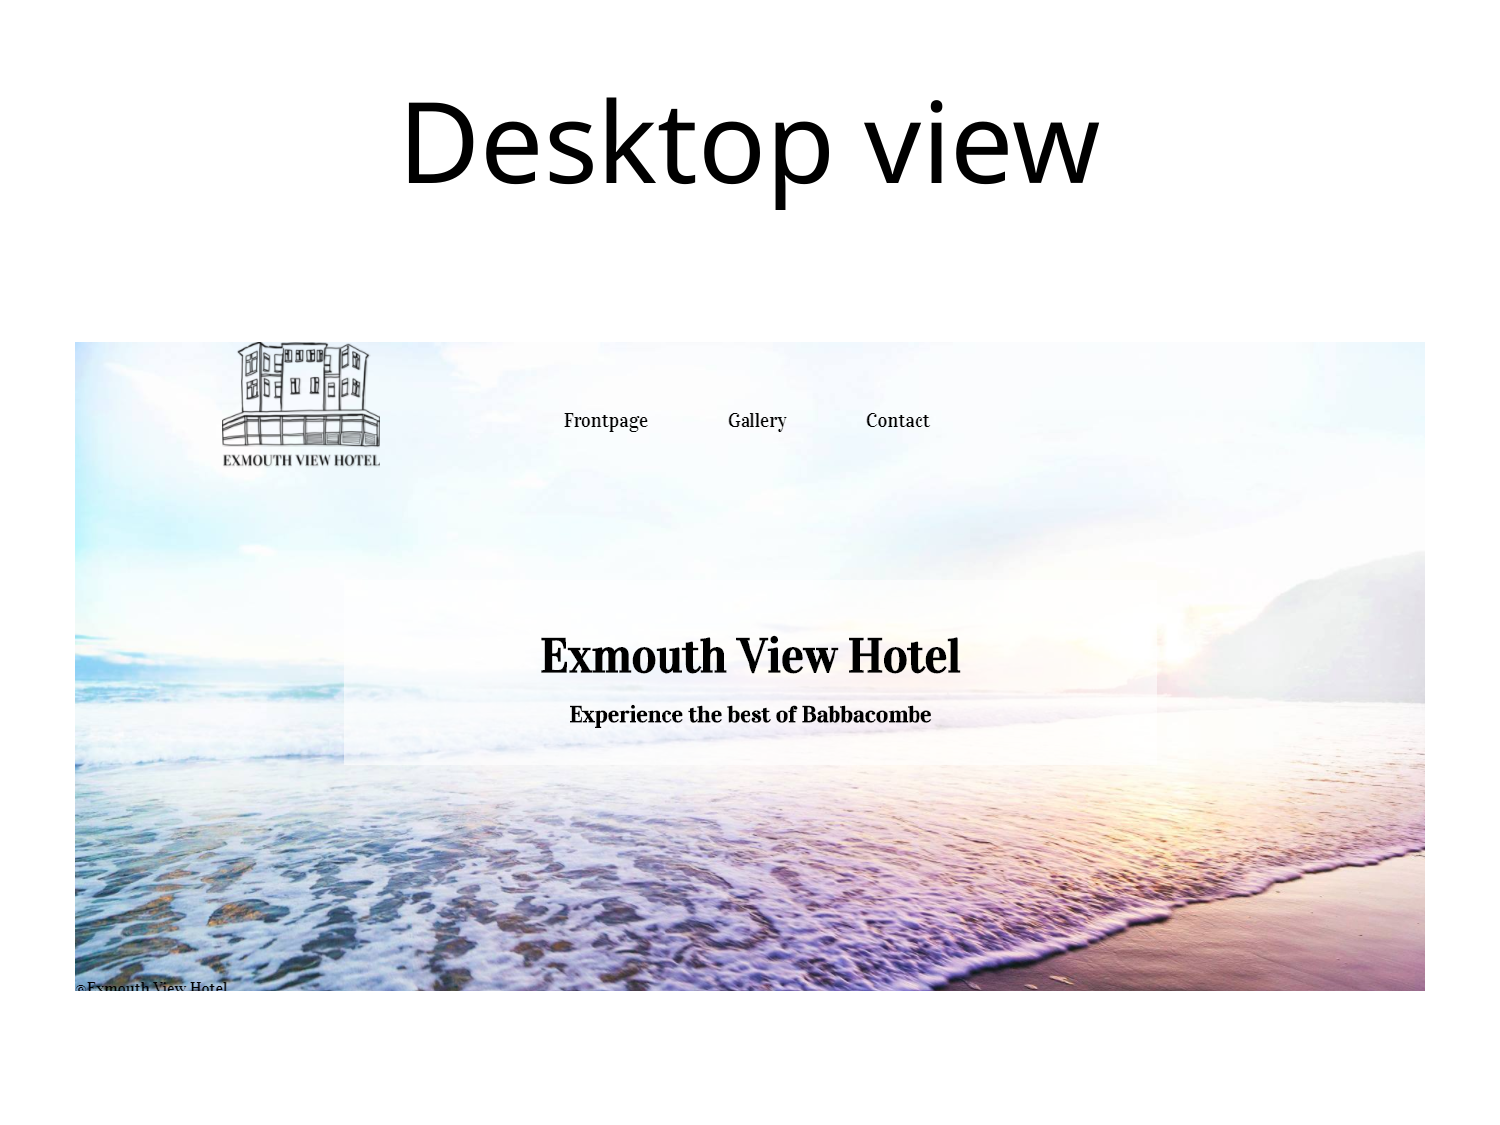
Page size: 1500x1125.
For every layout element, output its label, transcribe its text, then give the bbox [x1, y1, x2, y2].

picture [74, 341, 1426, 991]
title Desktop view [75, 45, 1425, 233]
